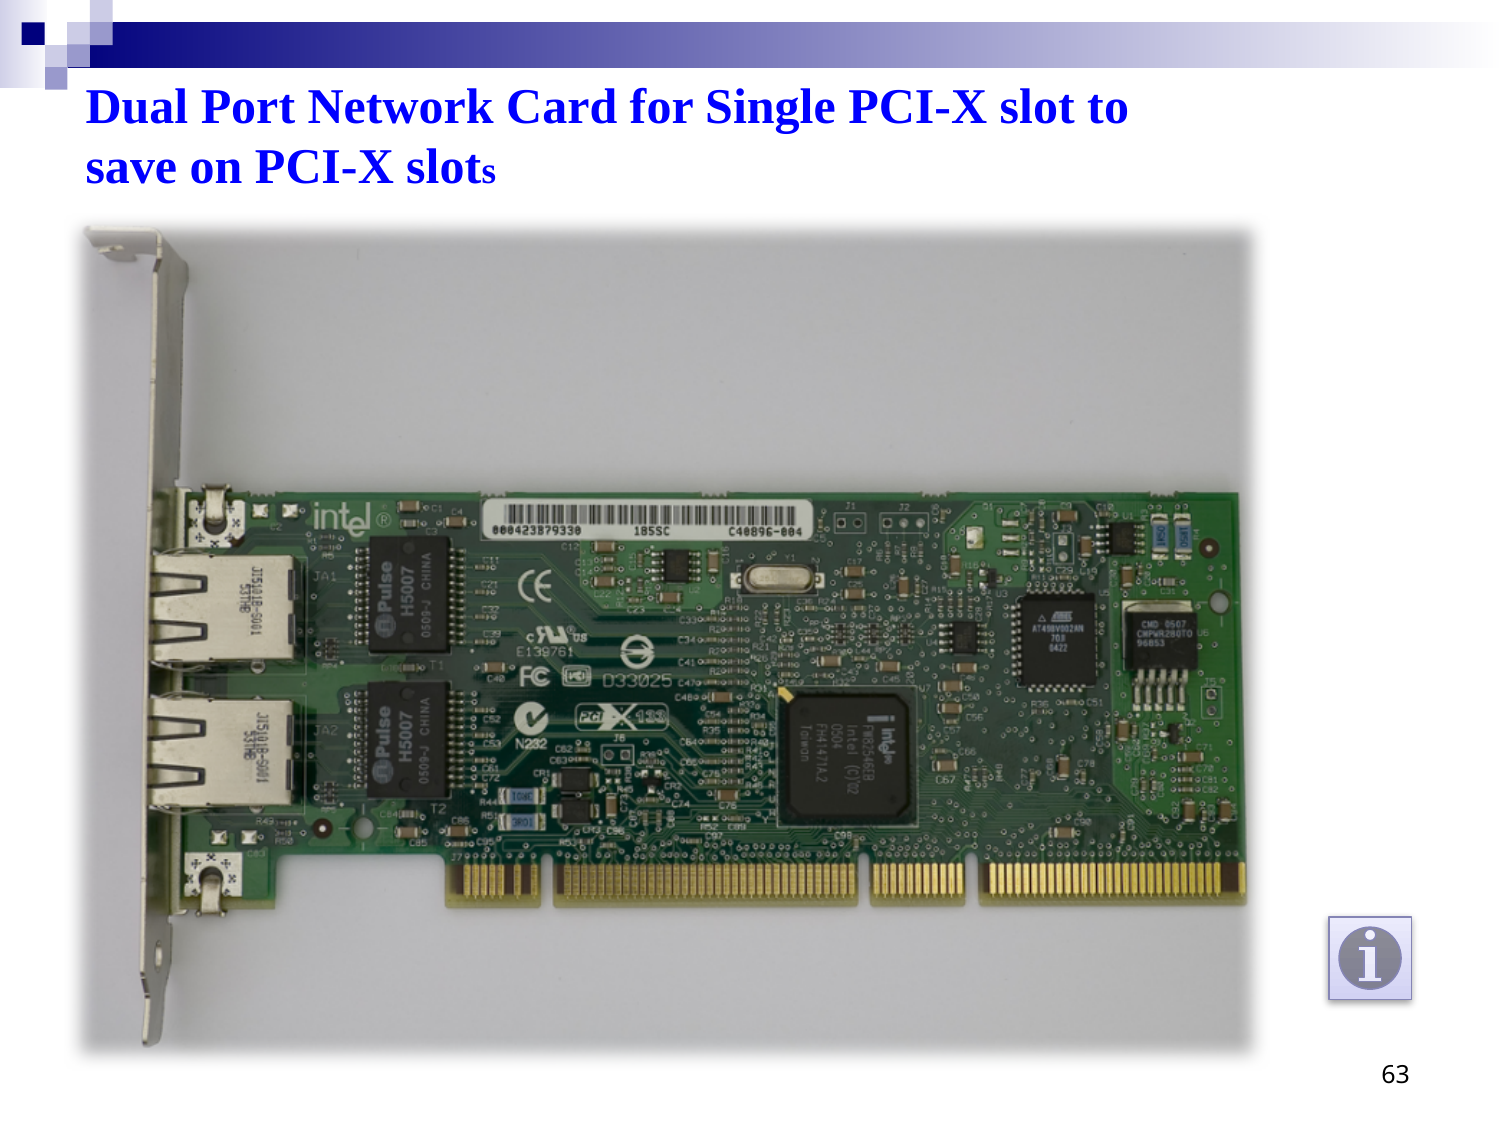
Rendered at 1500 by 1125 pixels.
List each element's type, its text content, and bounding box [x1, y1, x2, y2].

table_header [1359, 947, 1381, 981]
picture [64, 213, 1270, 1071]
text_box [1328, 916, 1412, 1000]
table_header [1366, 931, 1374, 939]
text_box Dual Port Network Card for Single PCI-X slot to save on PCI-X slots [70, 66, 1152, 202]
slide_number 63 [1074, 1046, 1426, 1101]
